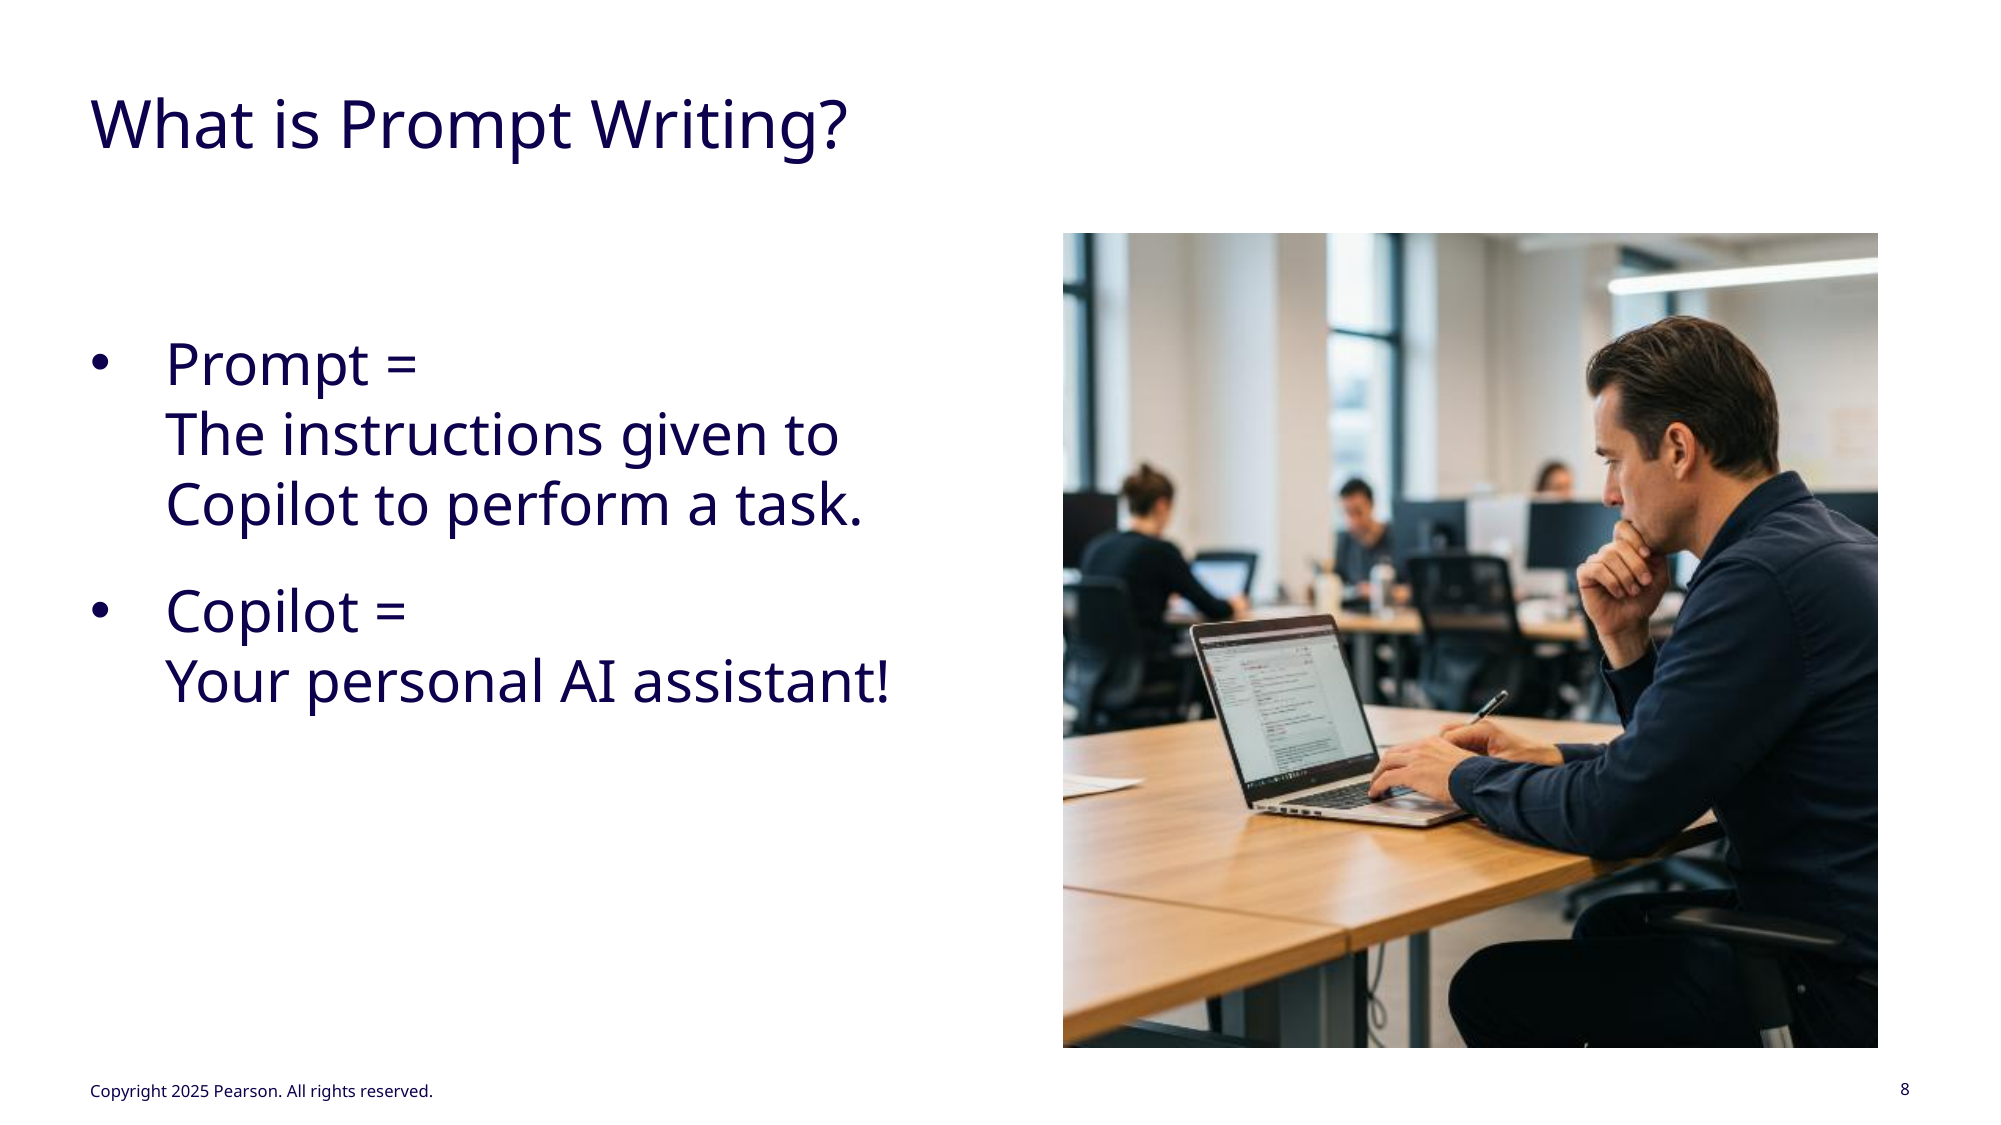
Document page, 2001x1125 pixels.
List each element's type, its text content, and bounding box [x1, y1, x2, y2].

list Prompt = The instructions given to Copilot to perform a task. Copilot = Your personal AI assistant! [90, 326, 1000, 946]
footer Copyright 2025 Pearson. All rights reserved. [90, 1056, 682, 1125]
slide_number 8 [1625, 1056, 1910, 1125]
picture [1062, 233, 1878, 1049]
title What is Prompt Writing? [90, 90, 1910, 225]
